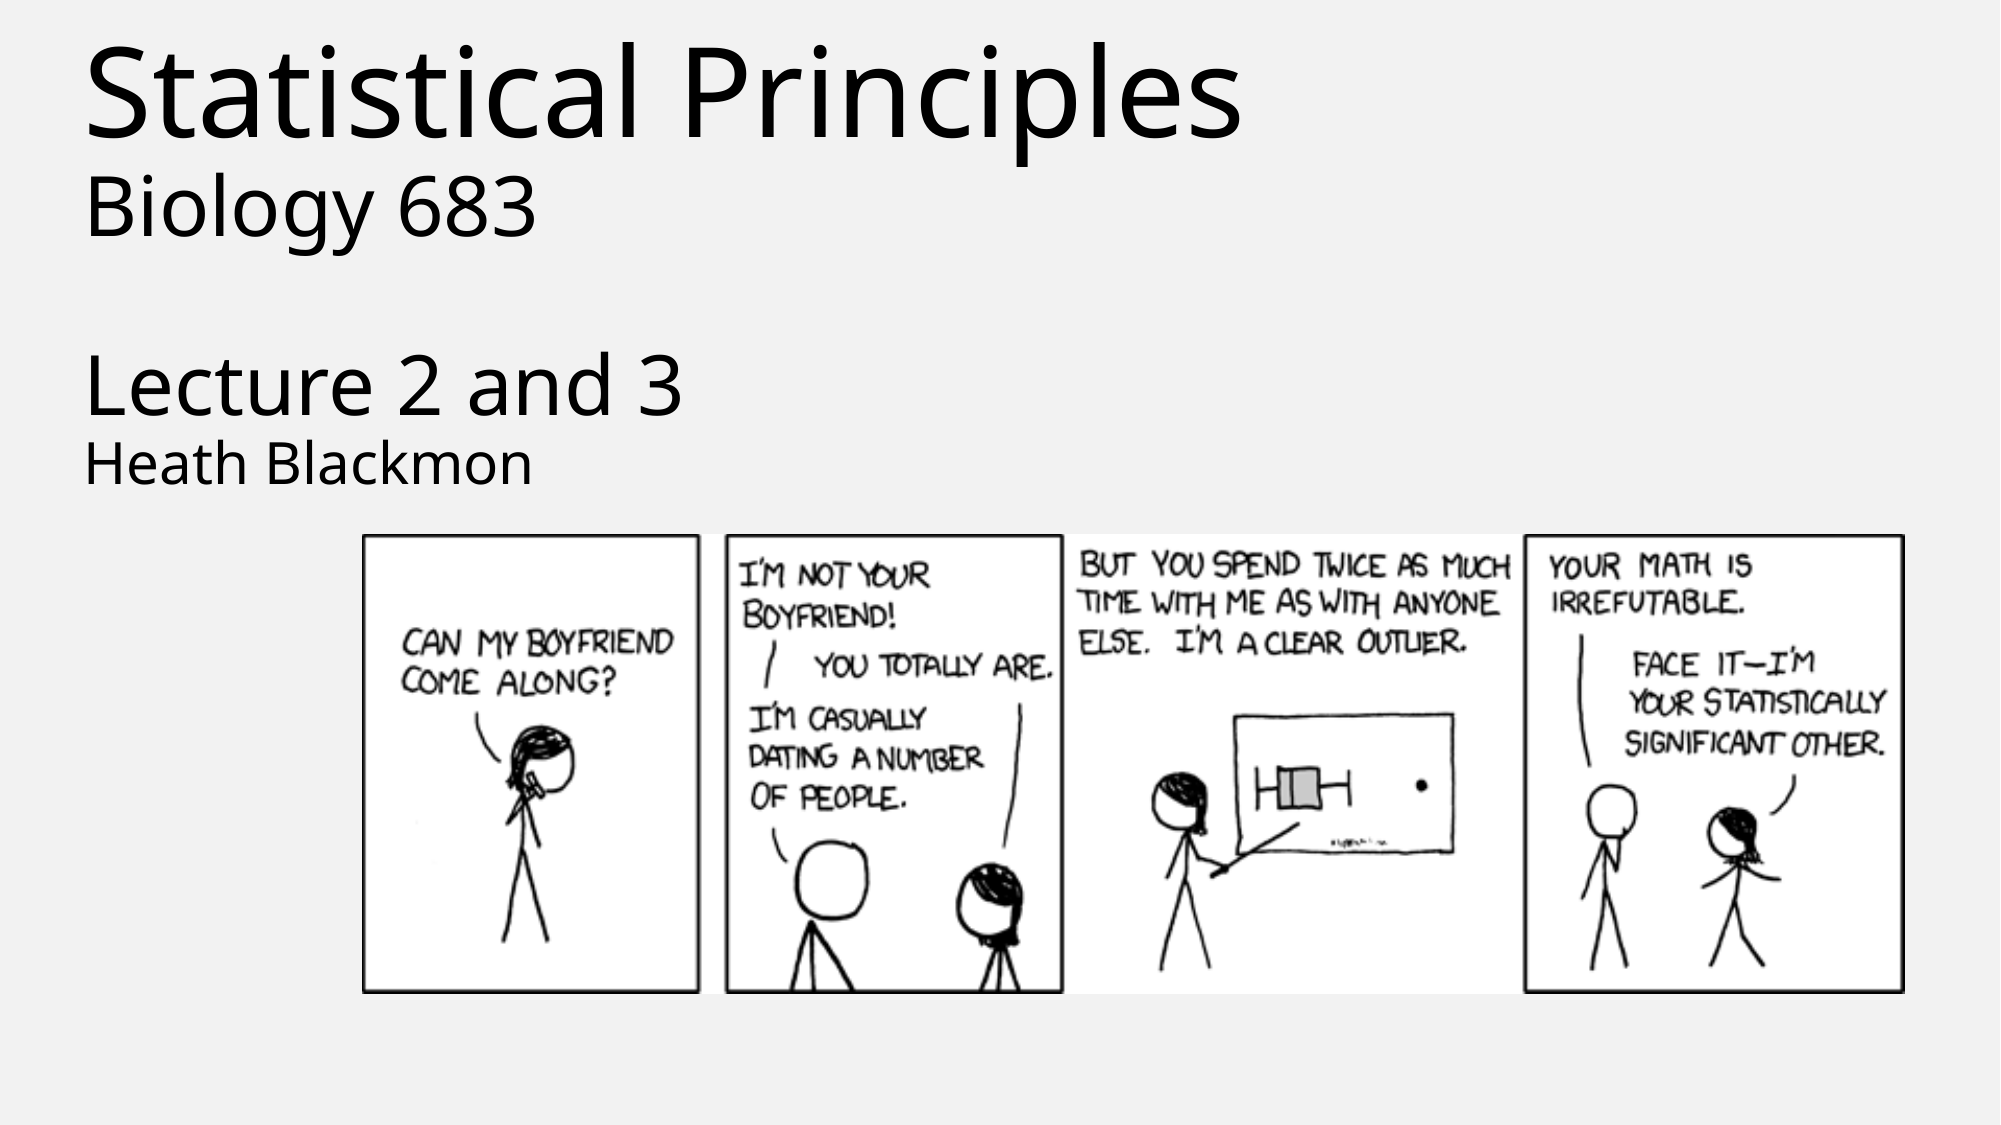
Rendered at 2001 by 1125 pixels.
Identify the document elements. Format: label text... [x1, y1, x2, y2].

picture [362, 534, 1905, 994]
title Statistical Principles Biology 683 Lecture 2 and 3 Heath Blackmon [68, 0, 1792, 505]
